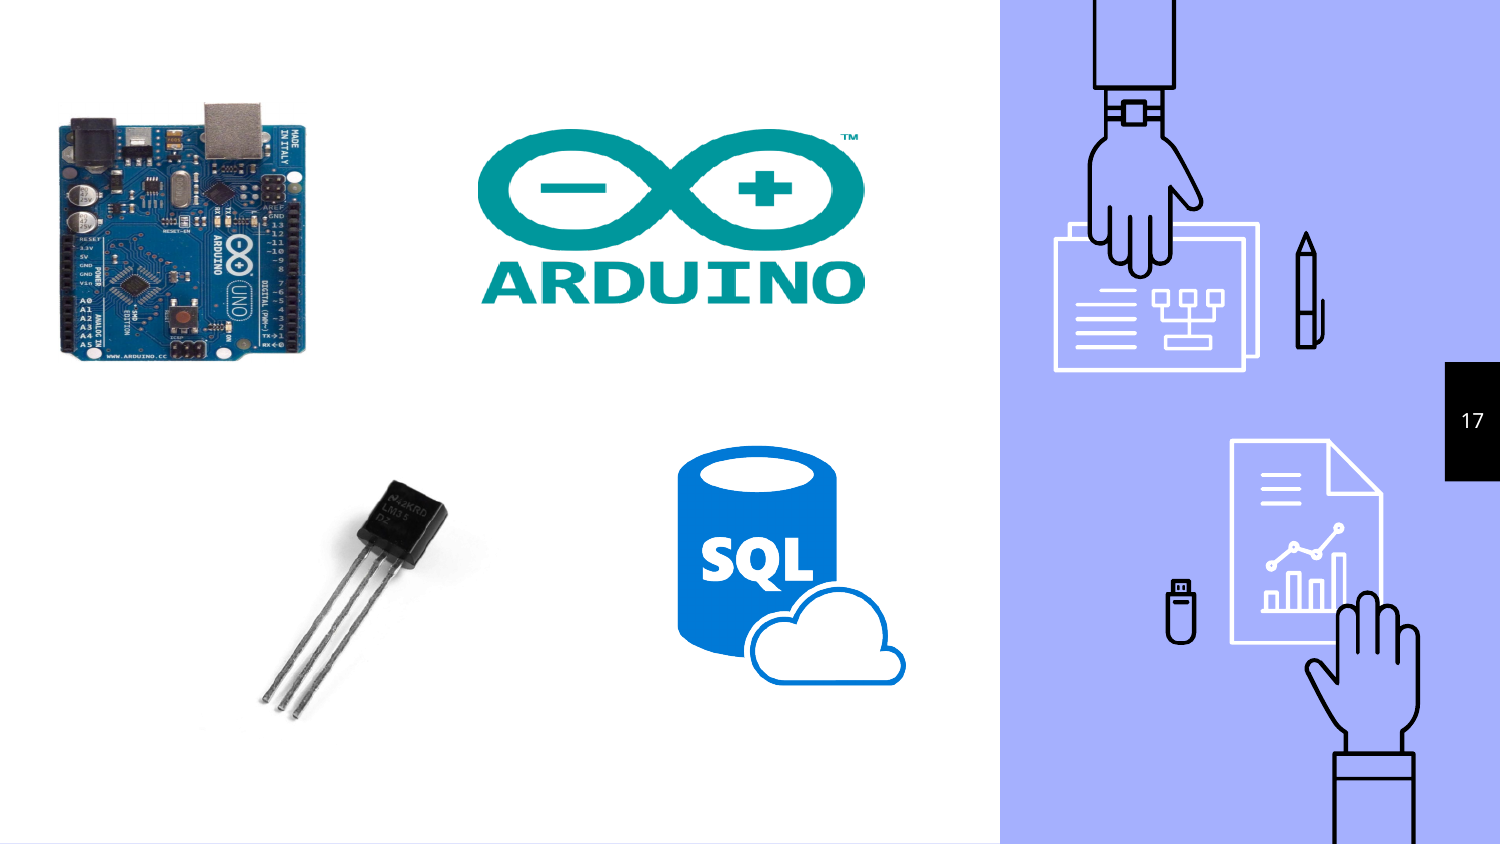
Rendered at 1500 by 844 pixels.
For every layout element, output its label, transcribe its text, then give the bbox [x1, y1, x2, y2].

picture [477, 129, 865, 304]
picture [52, 103, 313, 363]
picture [670, 444, 912, 686]
slide_number 17 [1444, 362, 1500, 482]
picture [198, 444, 501, 749]
